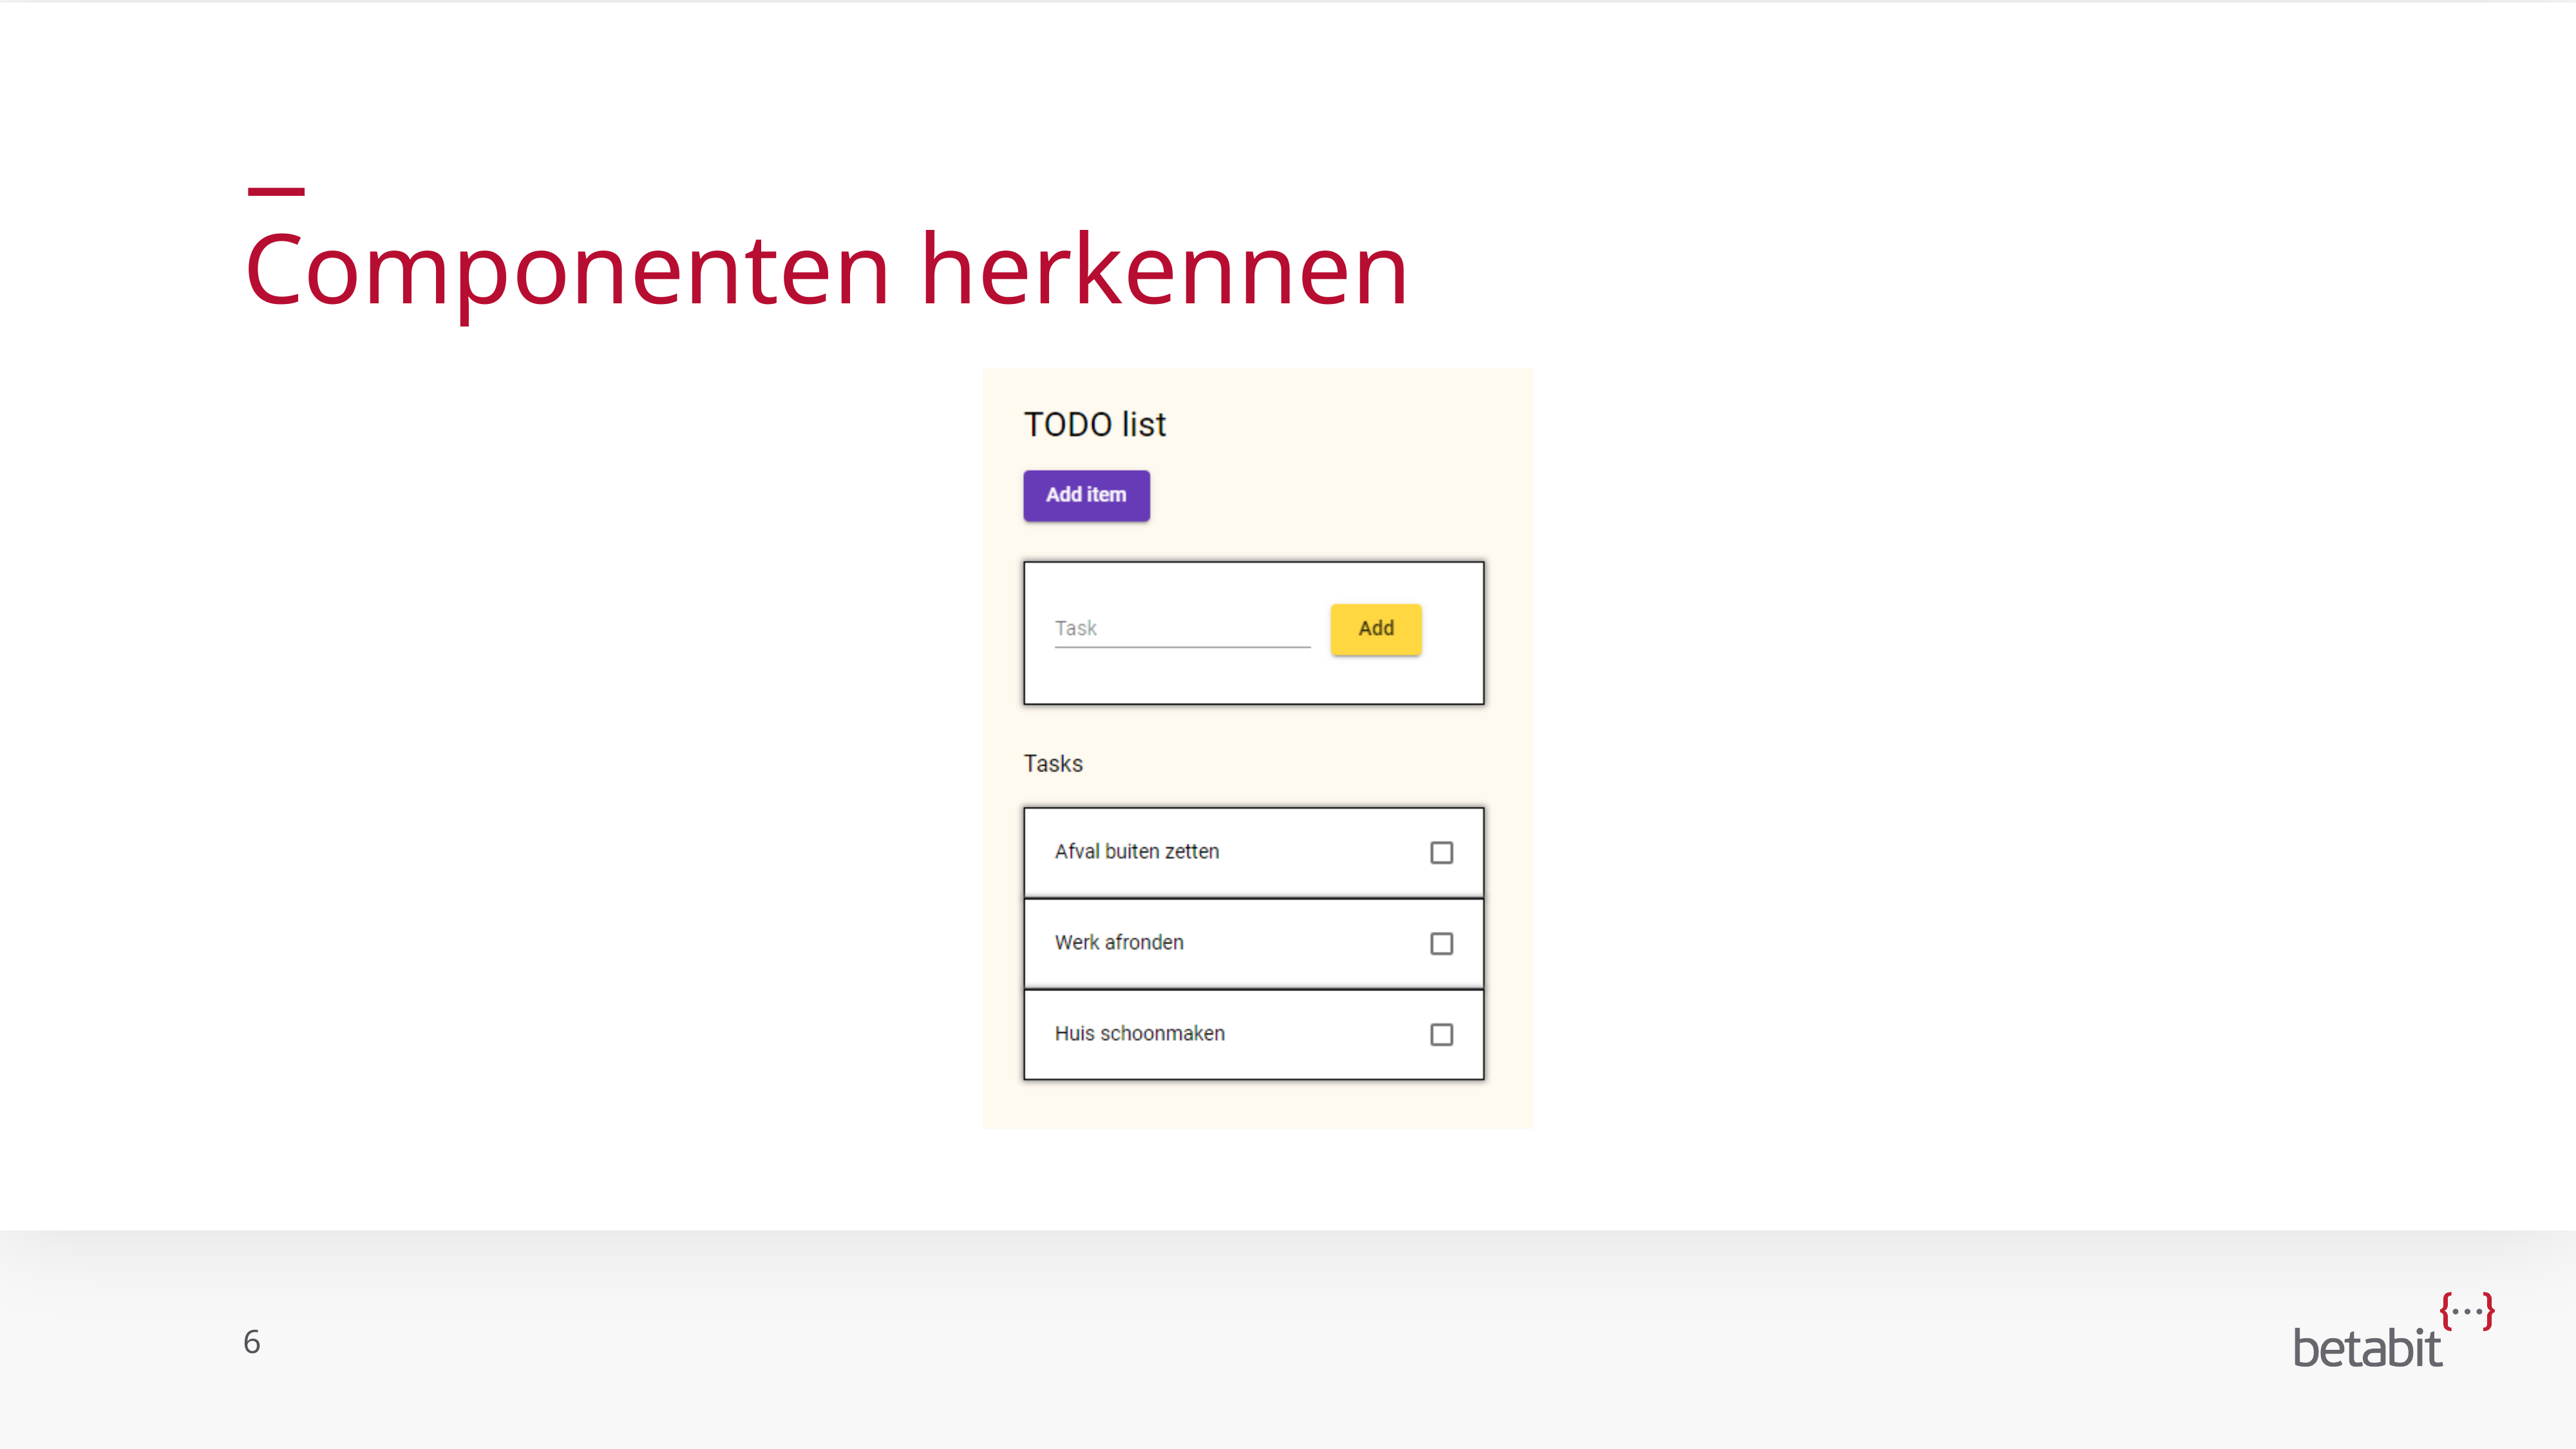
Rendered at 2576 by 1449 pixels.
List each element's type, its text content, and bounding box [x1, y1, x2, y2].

slide_number 6 [232, 1310, 316, 1376]
picture [983, 368, 1533, 1130]
title Componenten herkennen [232, 196, 2342, 370]
picture [2280, 1227, 2509, 1375]
